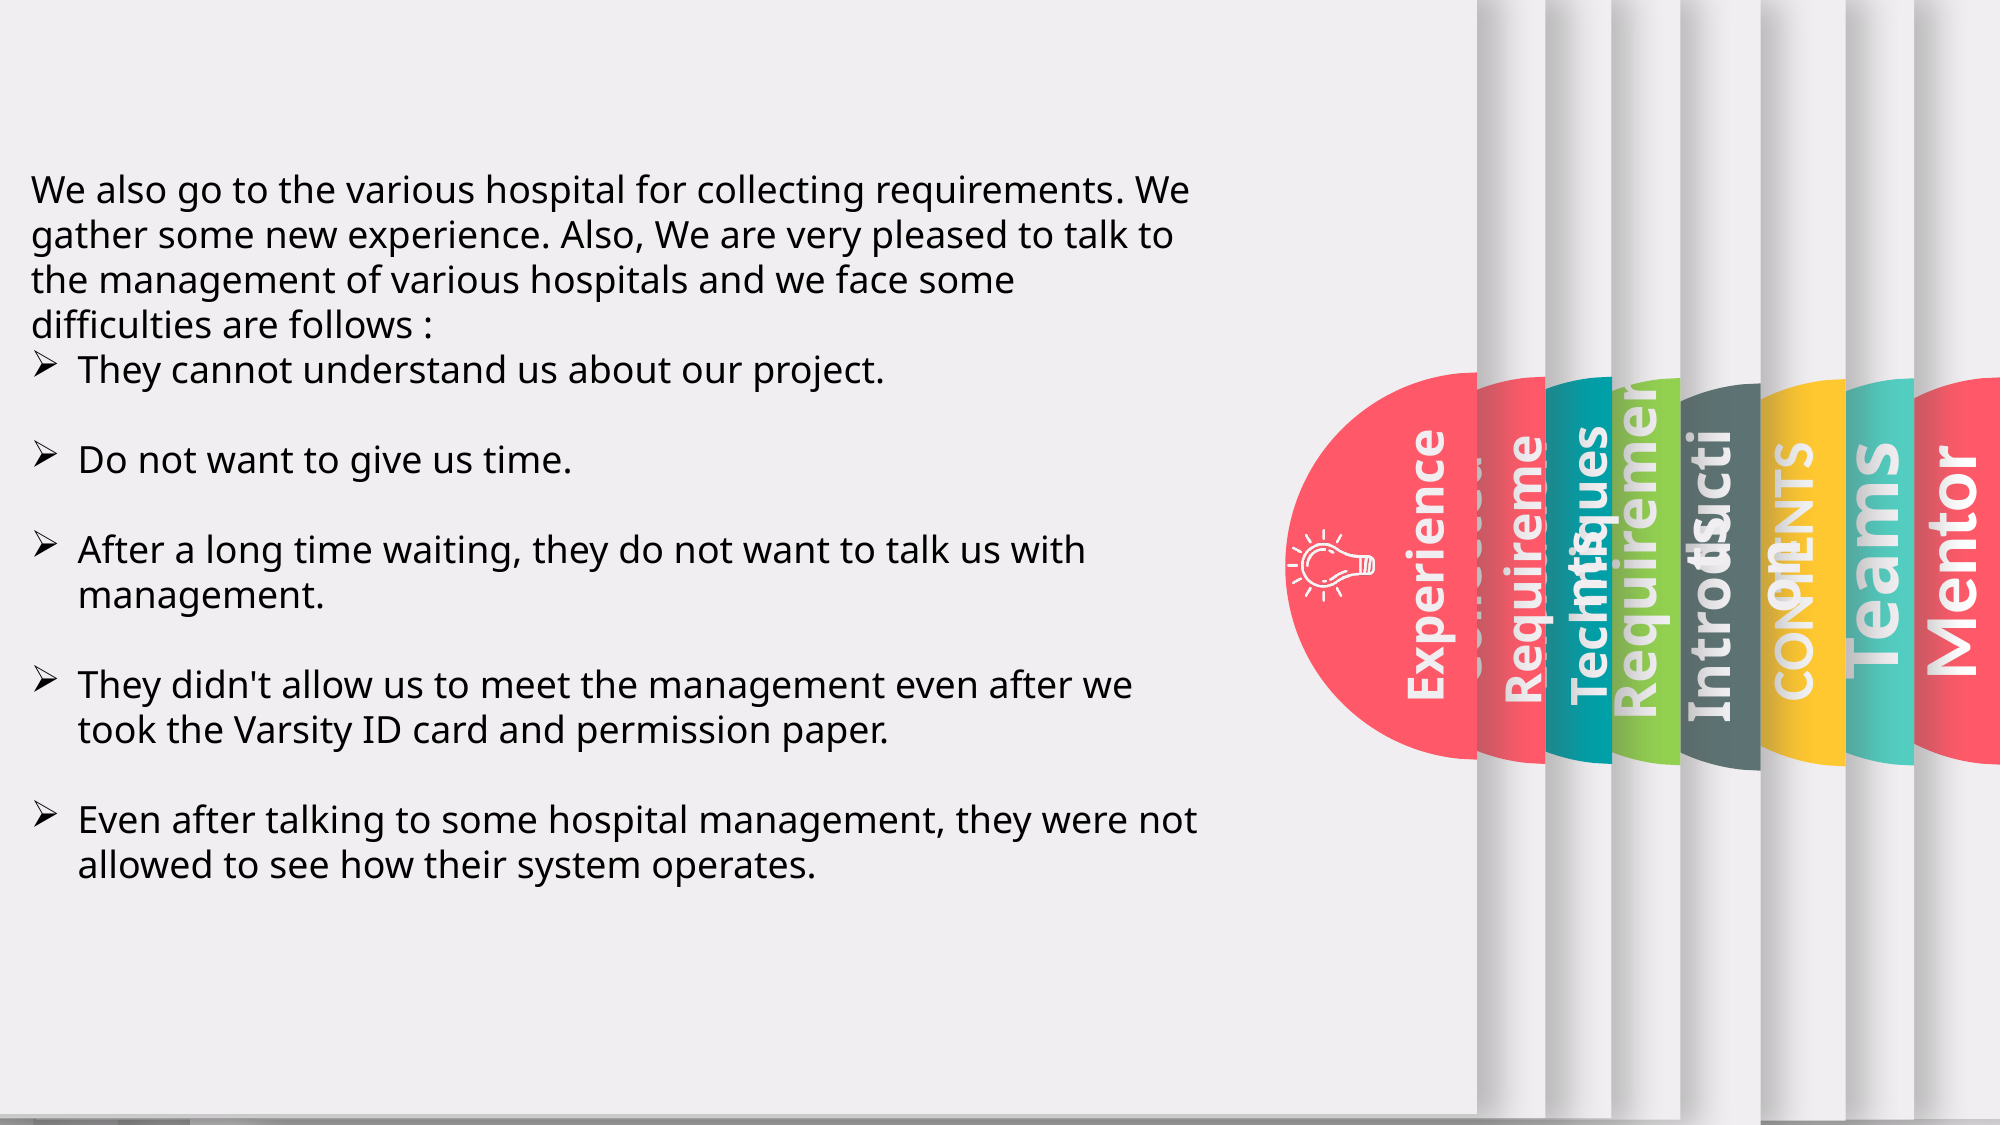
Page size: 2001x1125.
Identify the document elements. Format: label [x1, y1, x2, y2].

text_box [190, 0, 1761, 1125]
text_box [0, 0, 1561, 1119]
text_box [0, 1119, 34, 1125]
text_box [0, 0, 1478, 1114]
text_box [1561, 0, 1626, 1119]
text_box [34, 1119, 119, 1125]
text_box [254, 0, 1748, 1120]
text_box [1922, 0, 2000, 1119]
text_box [1846, 0, 1922, 1120]
text_box [1761, 0, 1846, 1121]
text_box [119, 1120, 190, 1125]
